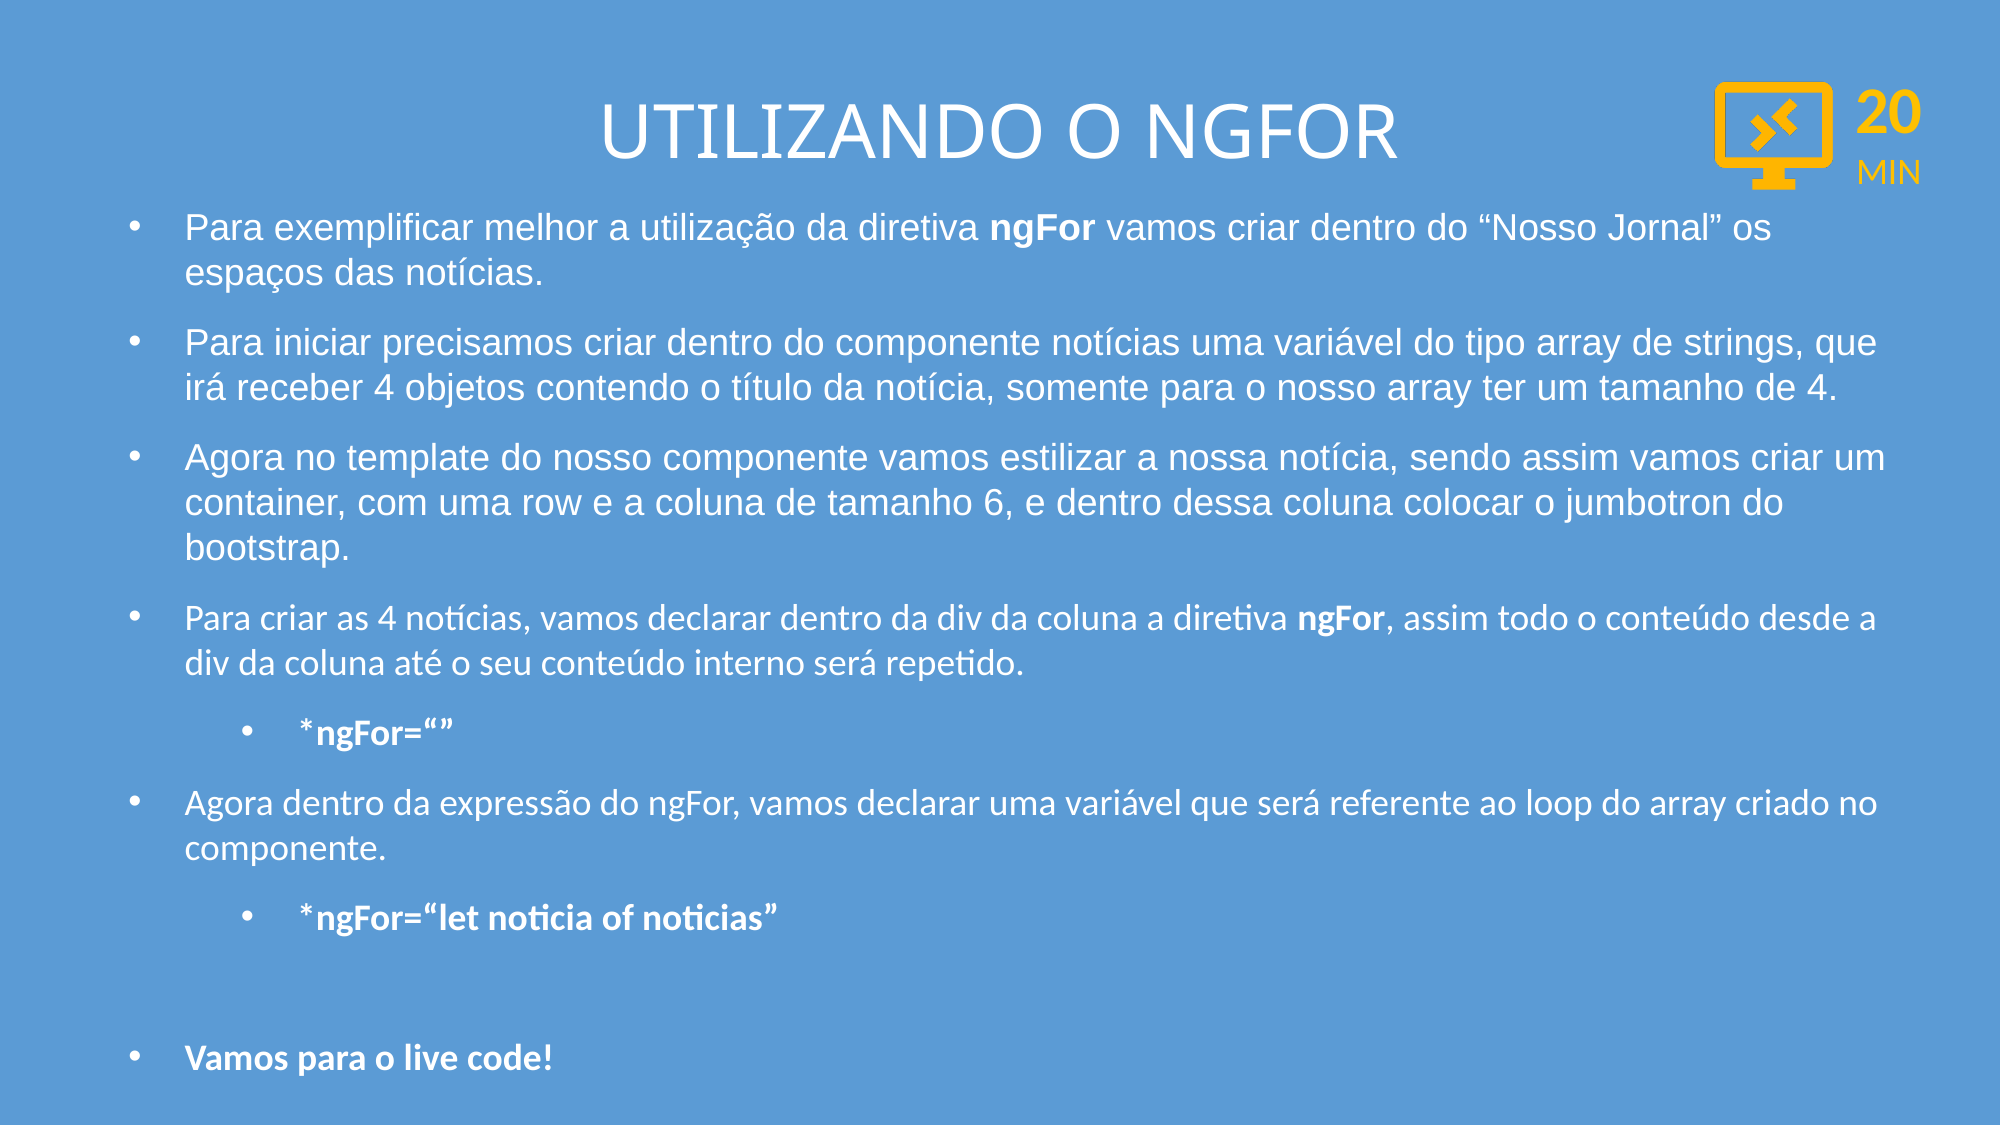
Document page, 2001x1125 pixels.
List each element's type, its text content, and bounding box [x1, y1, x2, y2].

text_box Para exemplificar melhor a utilização da diretiva ngFor vamos criar dentro do “Nosso Jornal” os espaços das notícias. Para iniciar precisamos criar dentro do componente notícias uma variável do tipo array de strings, que irá receber 4 objetos contendo o título da notícia, somente para o nosso array ter um tamanho de 4. Agora no template do nosso componente vamos estilizar a nossa notícia, sendo assim vamos criar um container, com uma row e a coluna de tamanho 6, e dentro dessa coluna colocar o jumbotron do bootstrap. Para criar as 4 notícias, vamos declarar dentro da div da coluna a diretiva ngFor, assim todo o conteúdo desde a div da coluna até o seu conteúdo interno será repetido. *ngFor=“” Agora dentro da expressão do ngFor, vamos declarar uma variável que será referente ao loop do array criado no componente. *ngFor=“let noticia of noticias” Vamos para o live code! [113, 195, 1915, 1086]
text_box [1709, 59, 1940, 202]
text_box Utilizando o ngfor [58, 90, 1709, 180]
